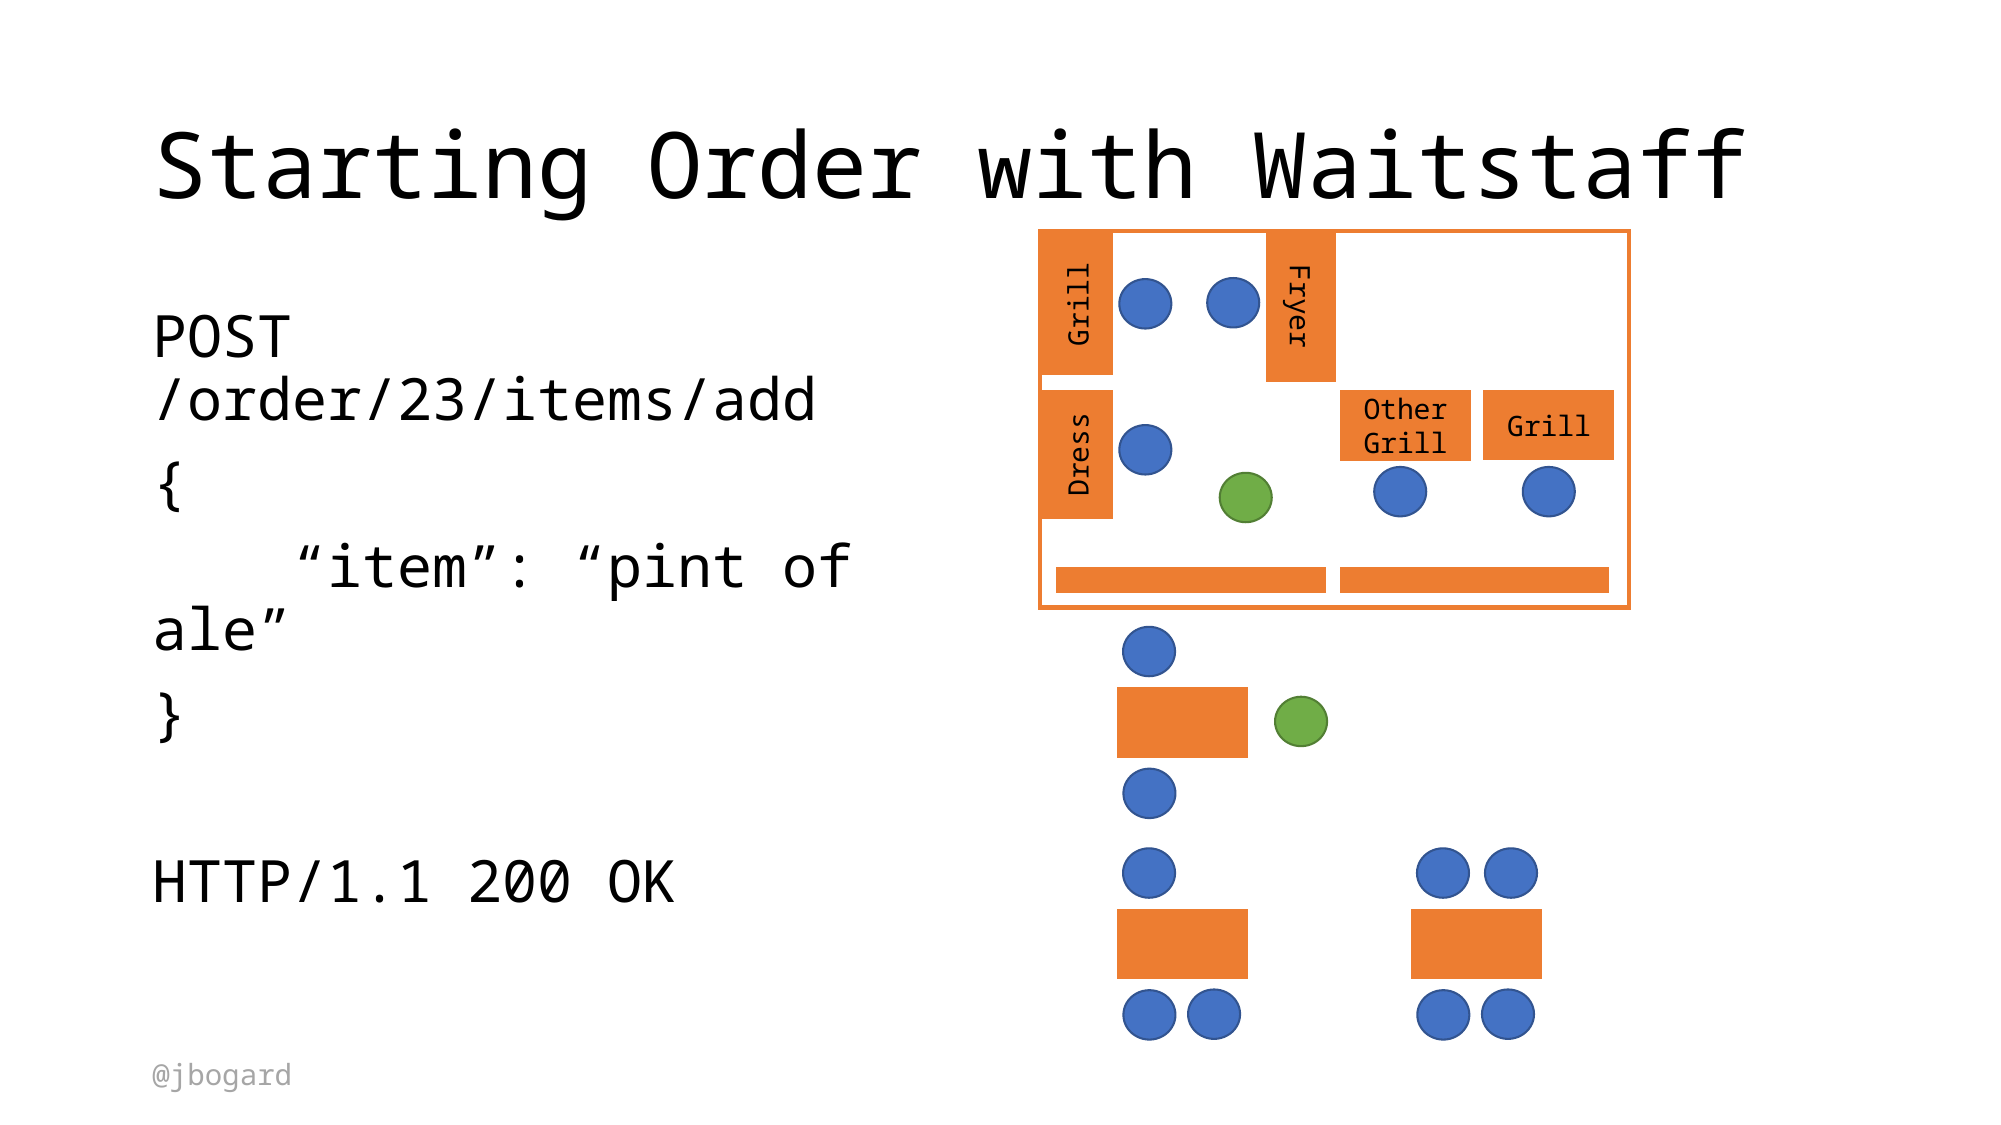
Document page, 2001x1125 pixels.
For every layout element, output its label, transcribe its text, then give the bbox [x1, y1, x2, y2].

title Starting Order with Waitstaff [137, 59, 1863, 278]
text_box [1206, 276, 1261, 329]
list POST /order/23/items/add { “item”: “pint of ale” } HTTP/1.1 200 OK [137, 299, 1000, 1014]
text_box [1118, 278, 1173, 330]
text_box [1187, 988, 1242, 1040]
text_box [1058, 568, 1324, 591]
text_box [1373, 465, 1428, 518]
text_box Dress [1044, 392, 1111, 517]
text_box [1122, 847, 1177, 899]
text_box [1416, 989, 1471, 1041]
text_box [1122, 989, 1177, 1041]
text_box [1118, 910, 1247, 978]
text_box [1274, 695, 1329, 748]
text_box [1412, 910, 1541, 978]
text_box [1480, 988, 1536, 1040]
text_box [1122, 625, 1177, 678]
text_box Grill [1485, 391, 1613, 459]
text_box [1483, 847, 1539, 899]
text_box Grill [1044, 235, 1111, 374]
text_box Other Grill [1341, 392, 1470, 459]
text_box Fryer [1267, 233, 1335, 381]
text_box [1521, 465, 1576, 518]
text_box [1118, 424, 1173, 476]
text_box [1122, 767, 1177, 820]
text_box [1039, 230, 1630, 609]
text_box [1218, 471, 1273, 524]
text_box [1415, 847, 1471, 899]
text_box [1341, 568, 1608, 591]
text_box [1118, 689, 1247, 756]
